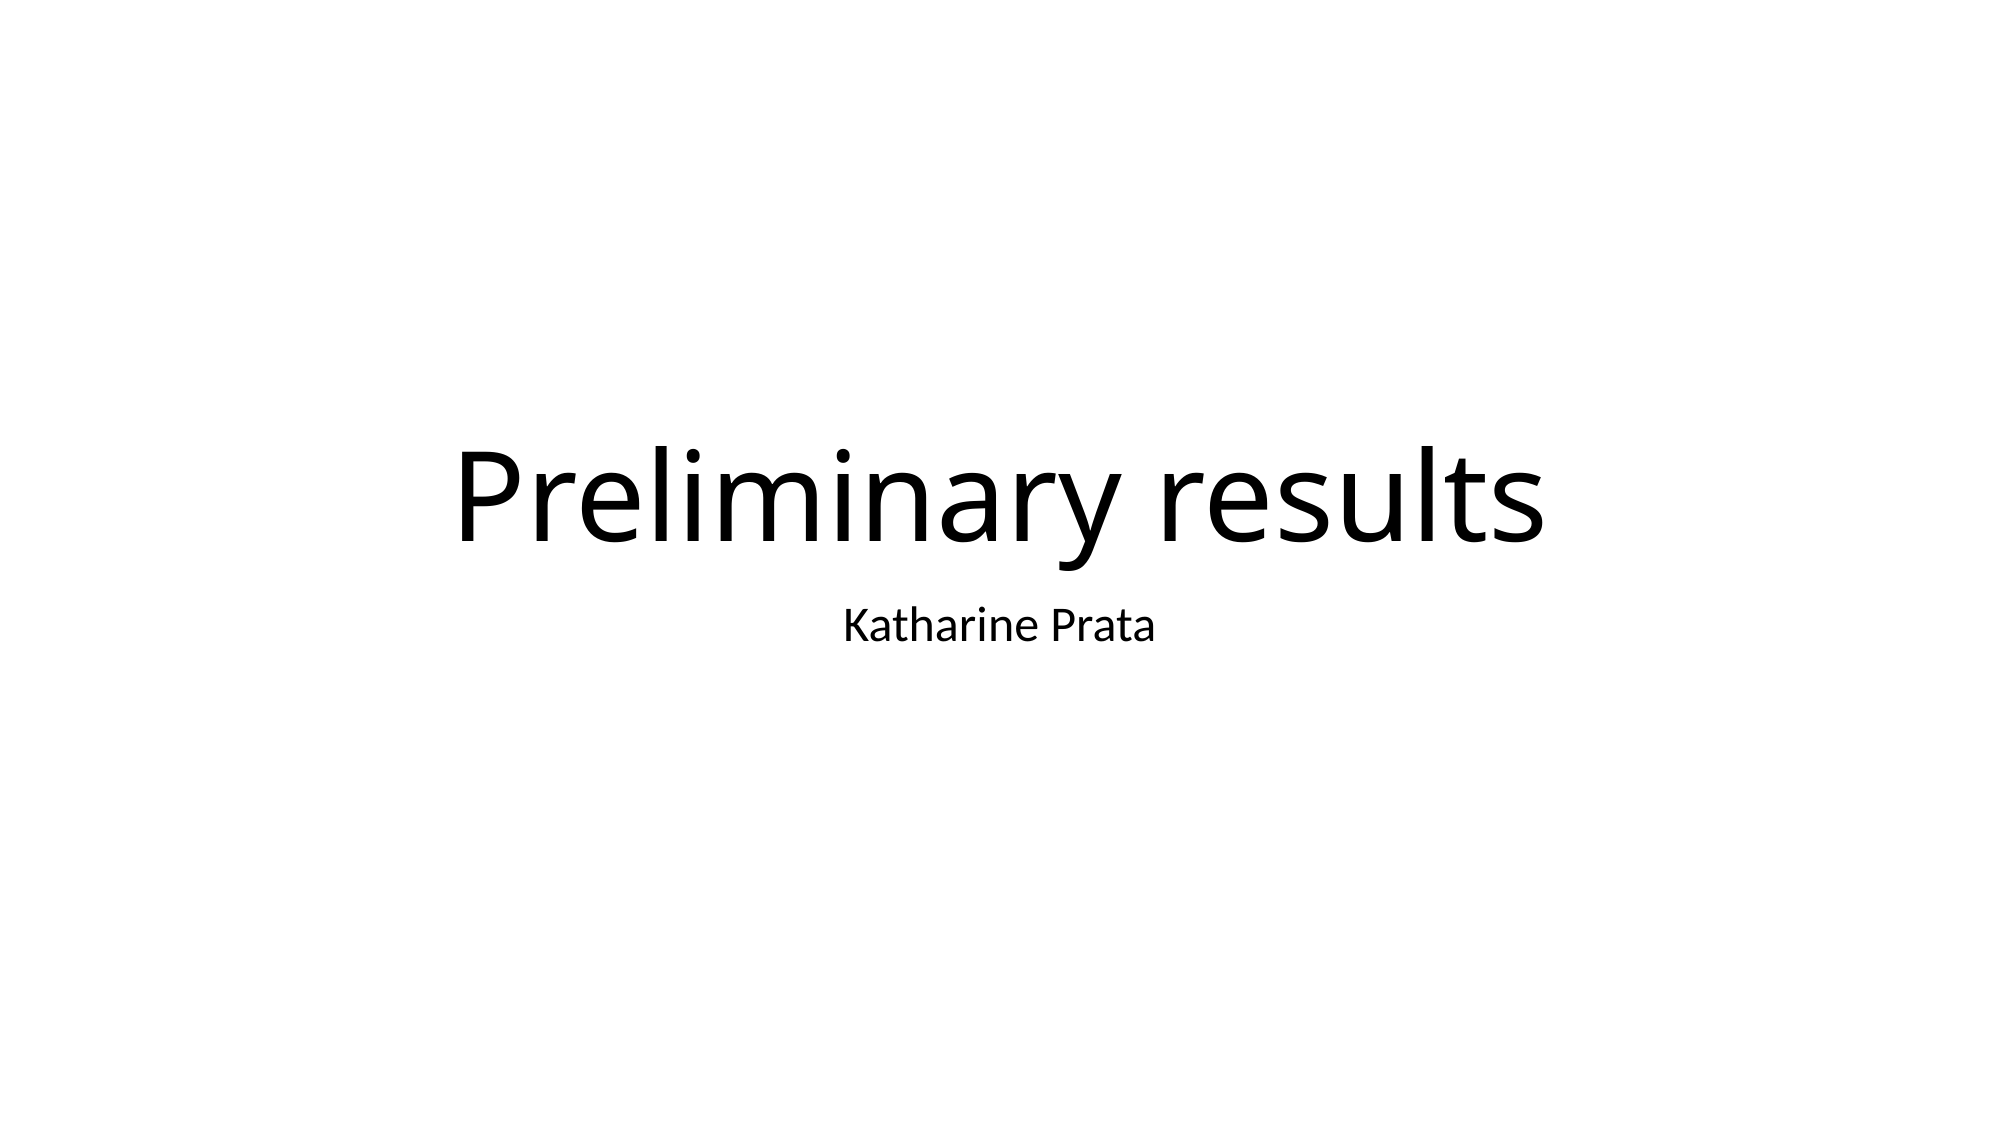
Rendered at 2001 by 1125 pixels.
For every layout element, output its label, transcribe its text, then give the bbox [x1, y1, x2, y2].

title Preliminary results [249, 184, 1750, 576]
subtitle Katharine Prata [249, 590, 1750, 863]
